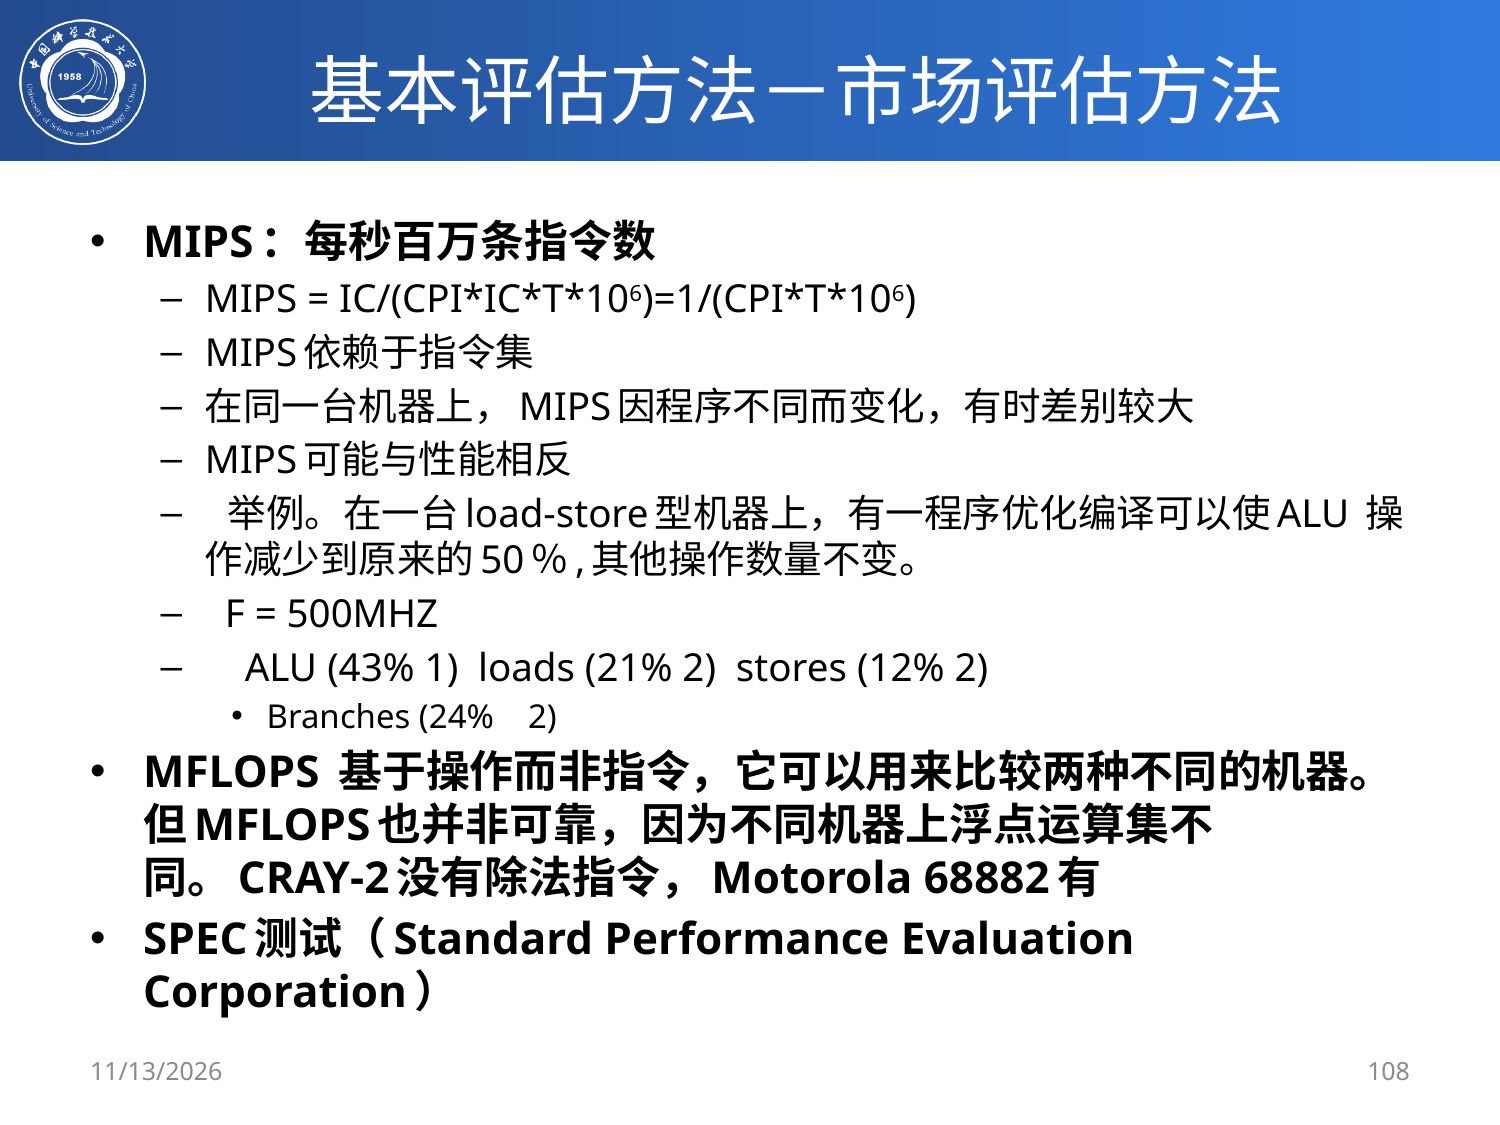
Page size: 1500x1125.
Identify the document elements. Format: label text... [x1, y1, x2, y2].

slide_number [75, 1042, 425, 1103]
list MIPS：每秒百万条指令数 MIPS = IC/(CPI*IC*T*106)=1/(CPI*T*106) MIPS依赖于指令集 在同一台机器上，MIPS因程序不同而变化，有时差别较大 MIPS可能与性能相反 举例。在一台load-store型机器上，有一程序优化编译可以使ALU 操作减少到原来的50％,其他操作数量不变。 F = 500MHZ ALU (43% 1) loads (21% 2) stores (12% 2) Branches (24% 2) MFLOPS 基于操作而非指令，它可以用来比较两种不同的机器。但MFLOPS也并非可靠，因为不同机器上浮点运算集不同。CRAY-2没有除法指令，Motorola 68882有 SPEC测试（Standard Performance Evaluation Corporation） [75, 206, 1425, 1036]
slide_number 108 [1074, 1042, 1425, 1103]
picture [19, 19, 146, 145]
title 基本评估方法－市场评估方法 [169, 24, 1425, 153]
